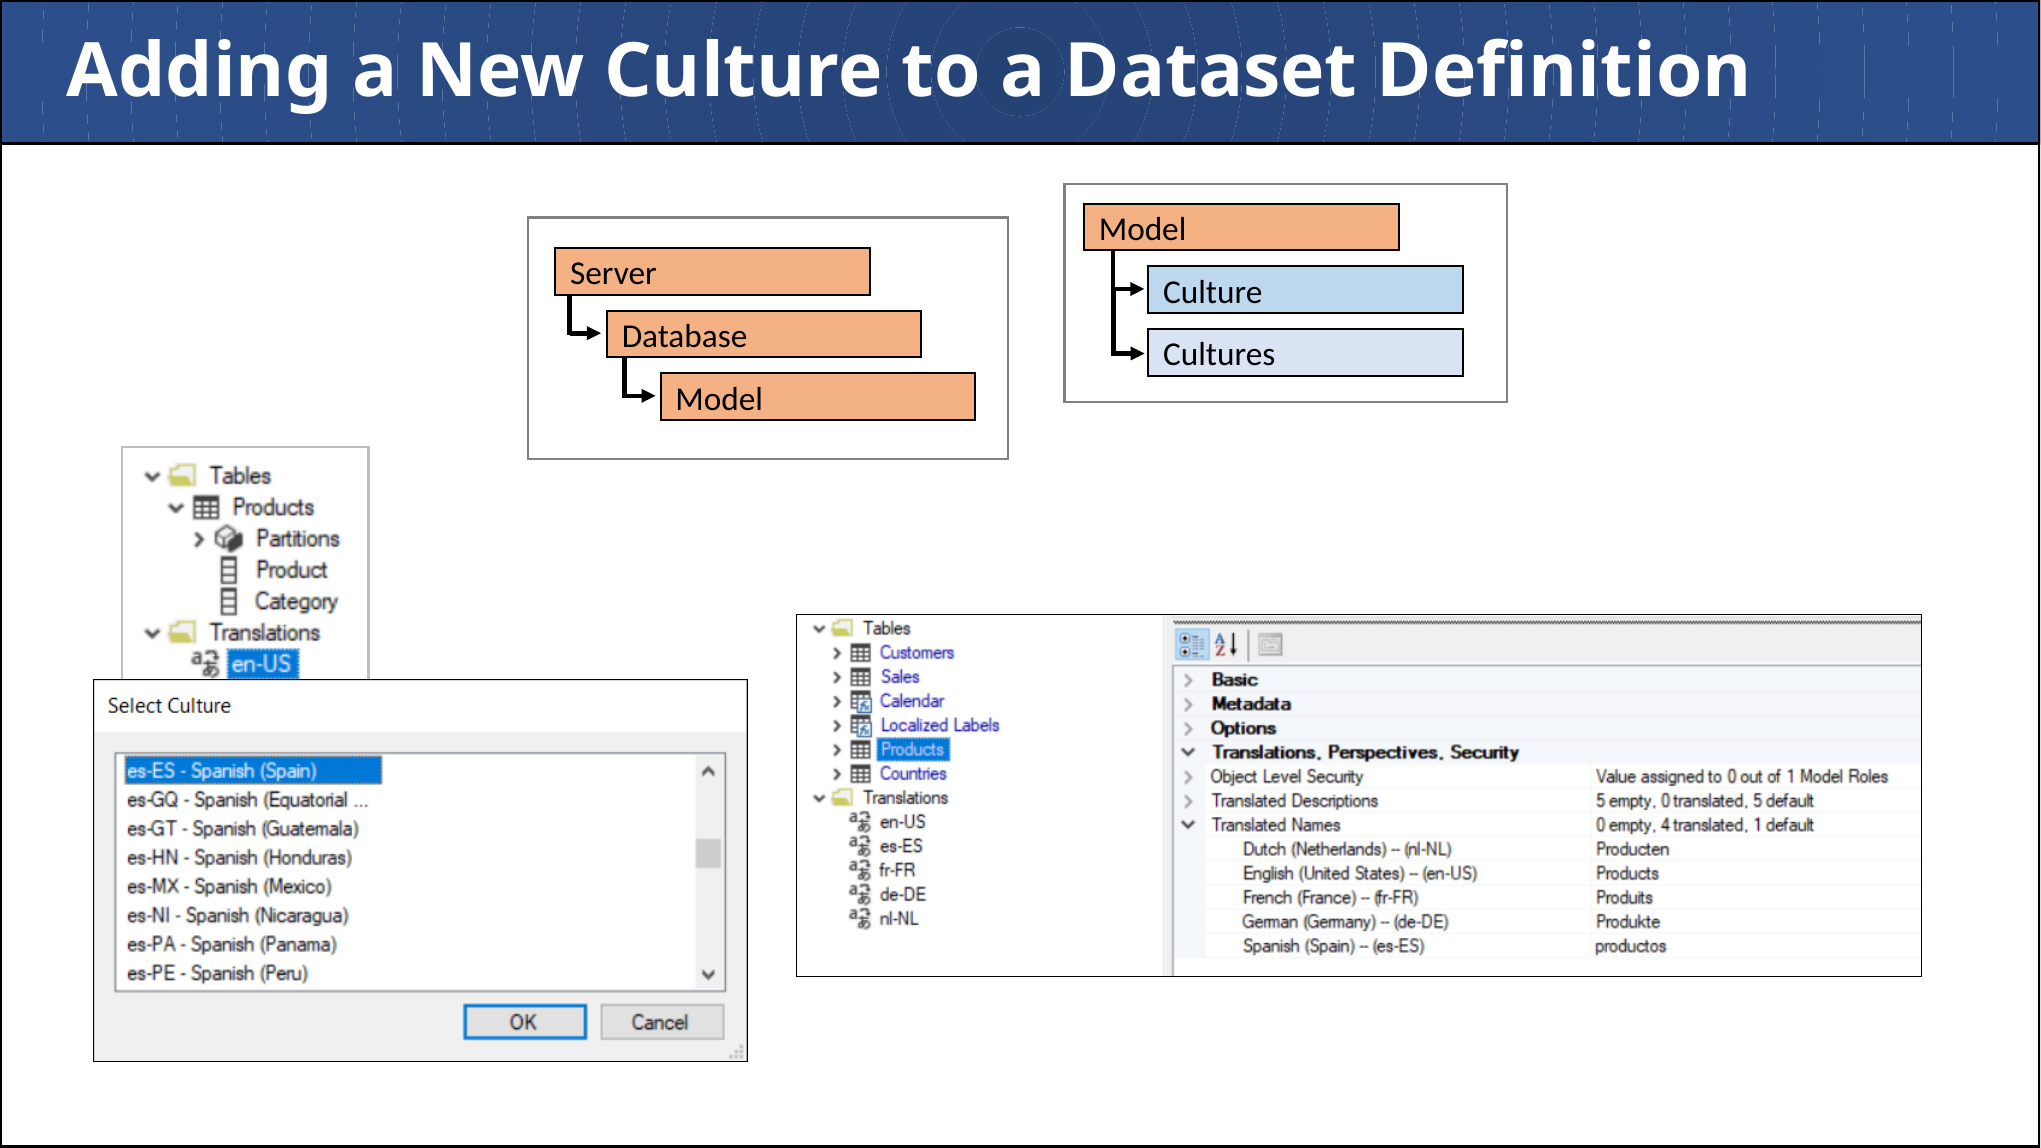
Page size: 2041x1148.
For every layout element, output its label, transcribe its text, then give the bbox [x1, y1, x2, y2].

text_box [122, 447, 394, 679]
picture [796, 614, 1922, 977]
text_box [527, 216, 1009, 460]
picture [93, 679, 748, 1062]
text_box [1063, 183, 1508, 403]
title Adding a New Culture to a Dataset Definition [51, 31, 1988, 113]
